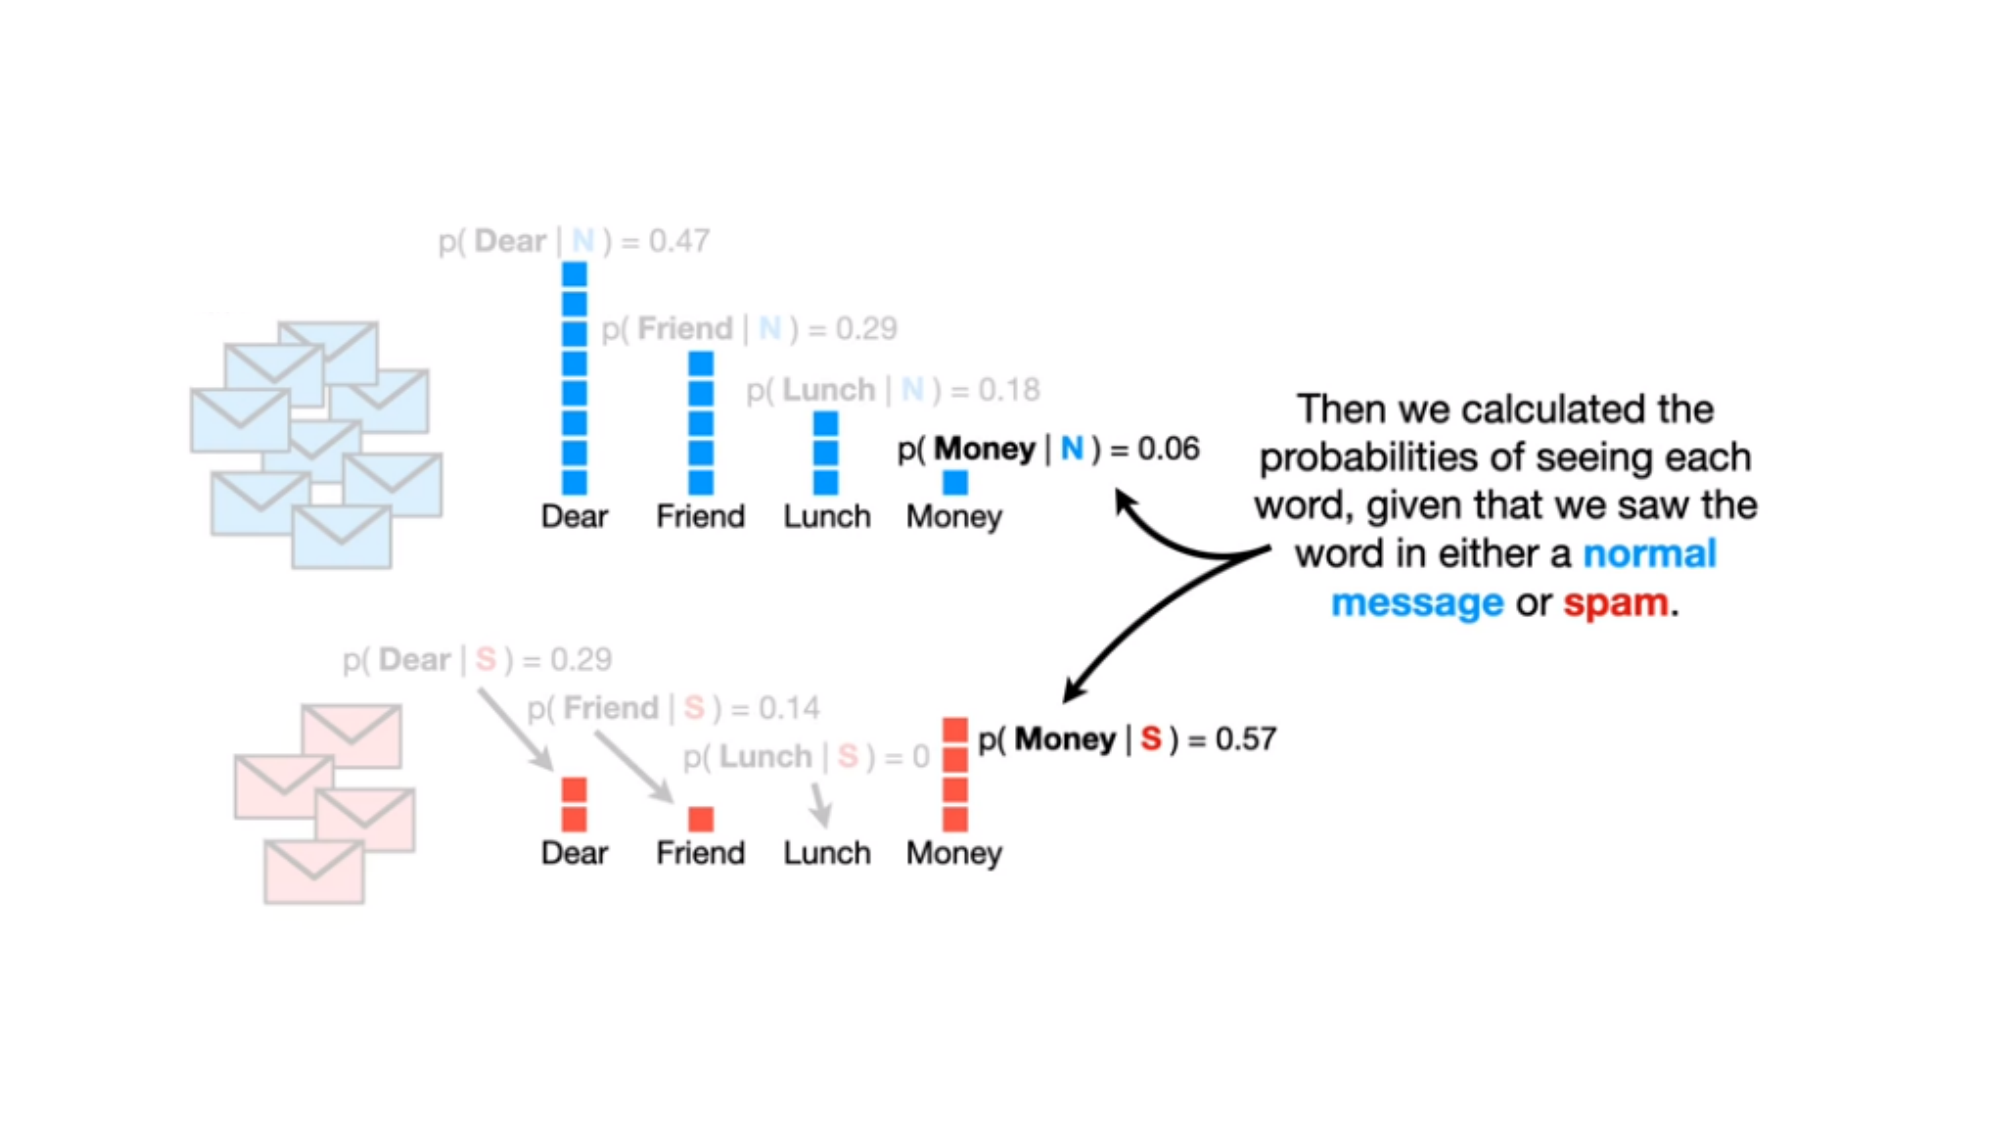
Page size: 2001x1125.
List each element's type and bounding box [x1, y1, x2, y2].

picture [139, 118, 1791, 944]
